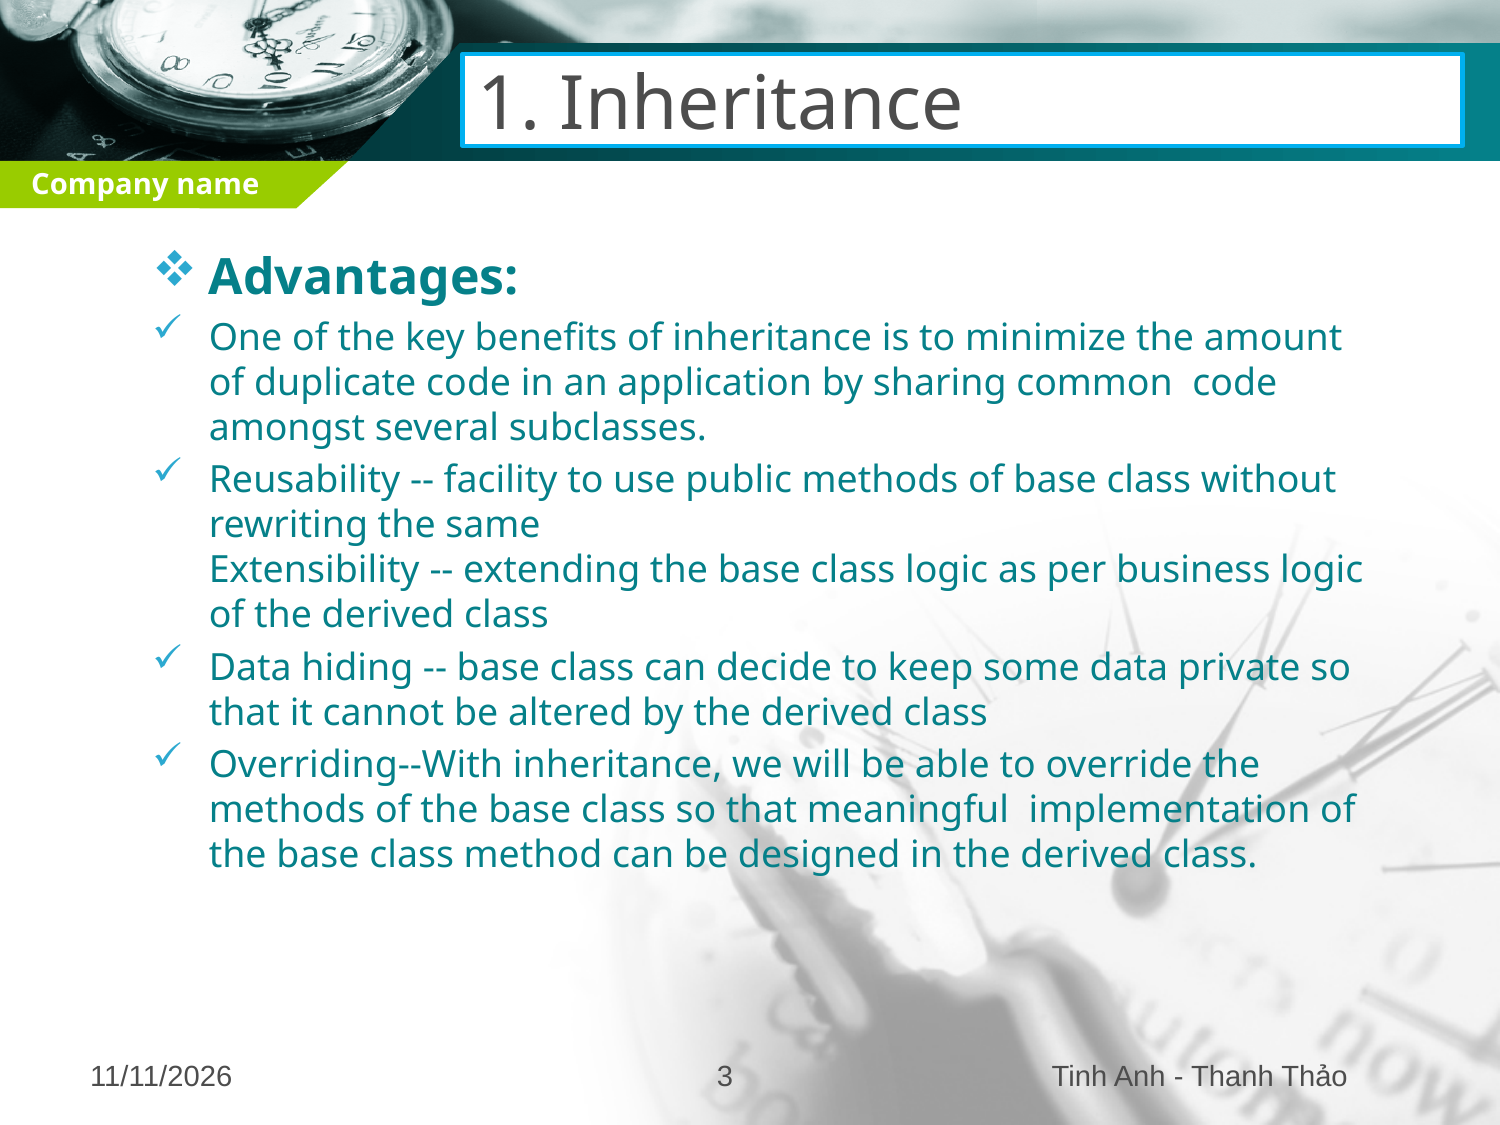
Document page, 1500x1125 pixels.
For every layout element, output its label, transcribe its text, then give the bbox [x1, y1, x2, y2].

title 1. Inheritance [460, 52, 1465, 148]
picture [0, 0, 1500, 160]
slide_number 3 [549, 1050, 900, 1103]
footer Tinh Anh - Thanh Thảo [975, 1050, 1425, 1103]
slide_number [75, 1050, 488, 1103]
picture [513, 467, 1500, 1125]
list Advantages: One of the key benefits of inheritance is to minimize the amount of duplicate code in an application by sharing common code amongst several subclasses. Reusability -- facility to use public methods of base class without rewriting the same Extensibility -- extending the base class logic as per business logic of the derived class Data hiding -- base class can decide to keep some data private so that it cannot be altered by the derived class Overriding--With inheritance, we will be able to override the methods of the base class so that meaningful implementation of the base class method can be designed in the derived class. [137, 237, 1400, 1038]
